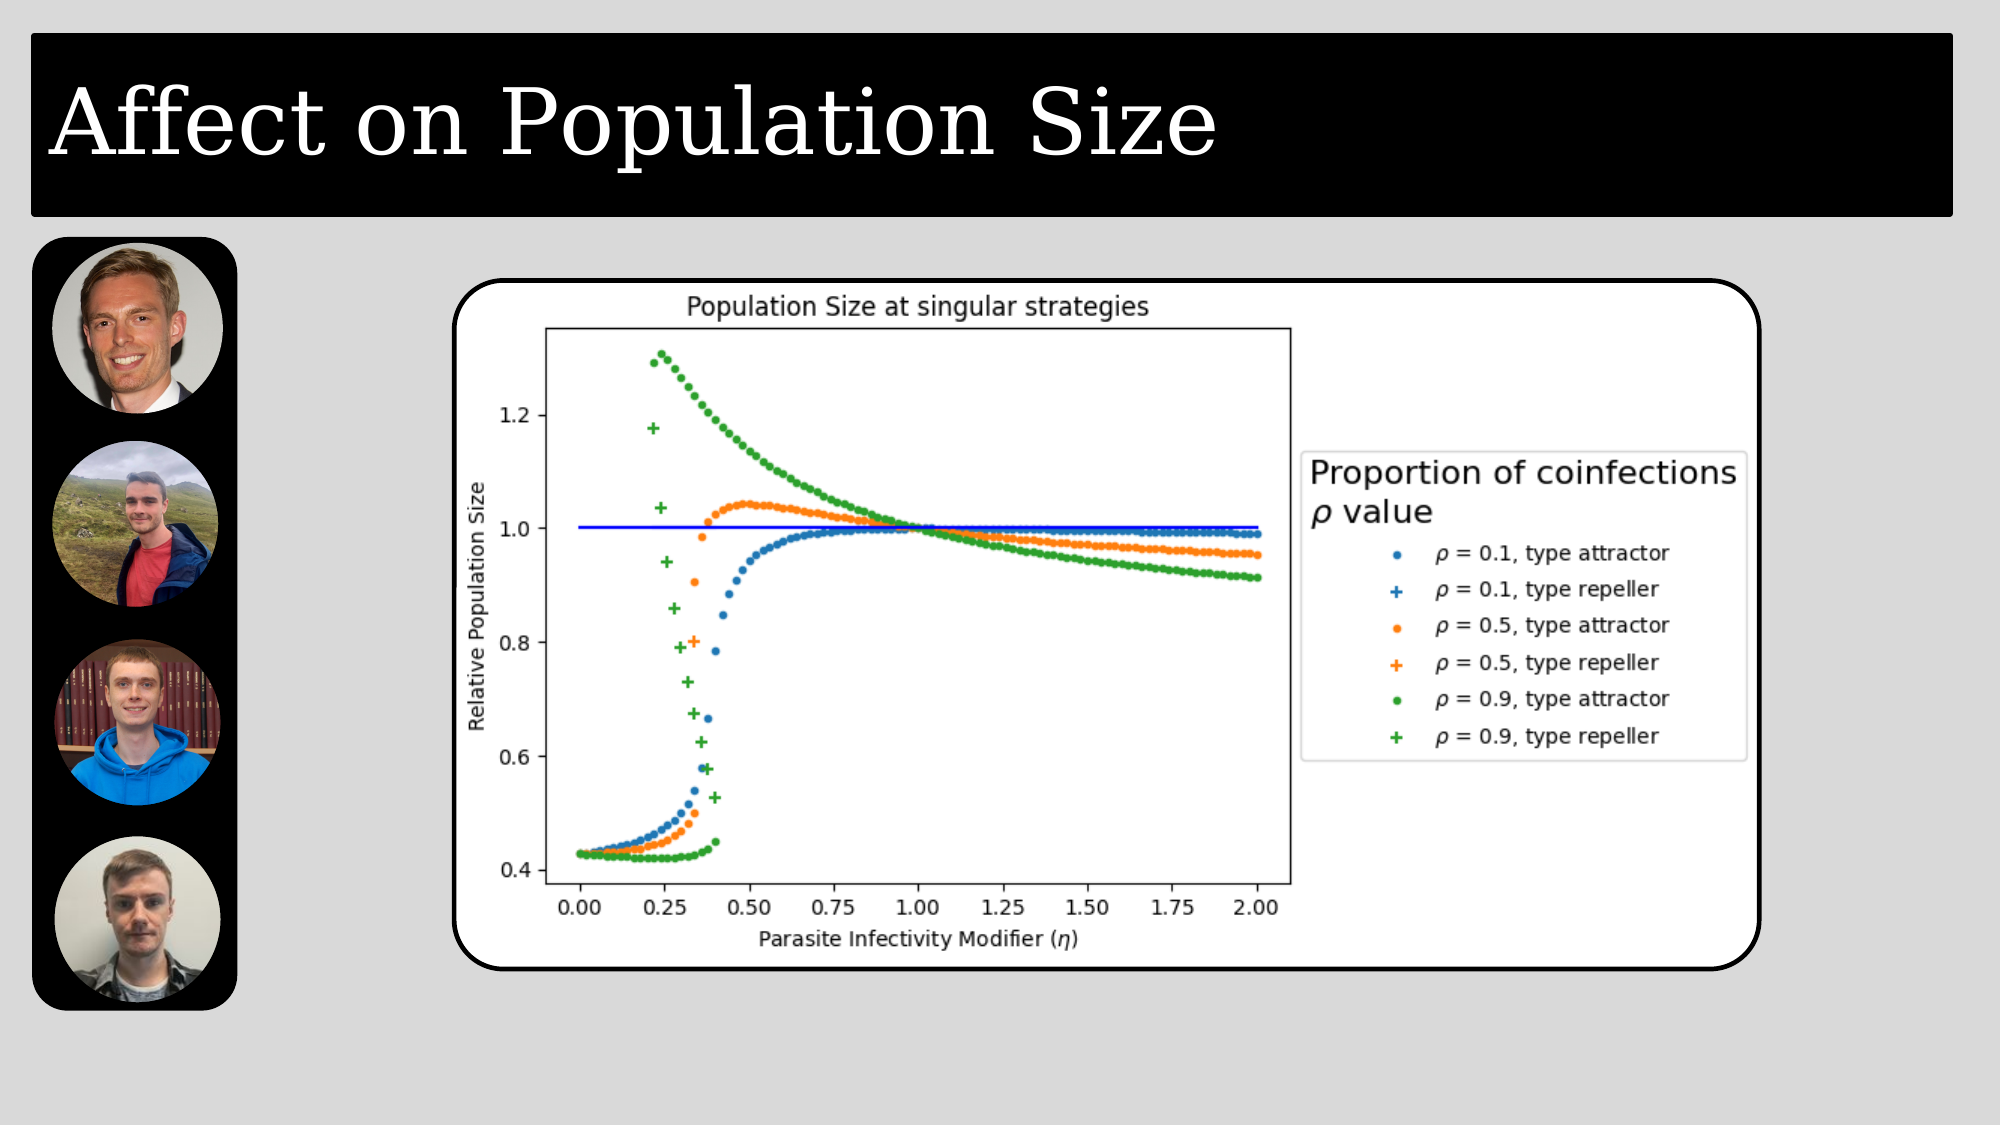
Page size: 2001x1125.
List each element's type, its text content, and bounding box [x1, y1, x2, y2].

title Affect on Population Size [31, 33, 1953, 217]
picture [49, 438, 221, 610]
picture [52, 242, 223, 414]
picture [52, 833, 223, 1005]
picture [52, 636, 223, 808]
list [454, 280, 1760, 970]
